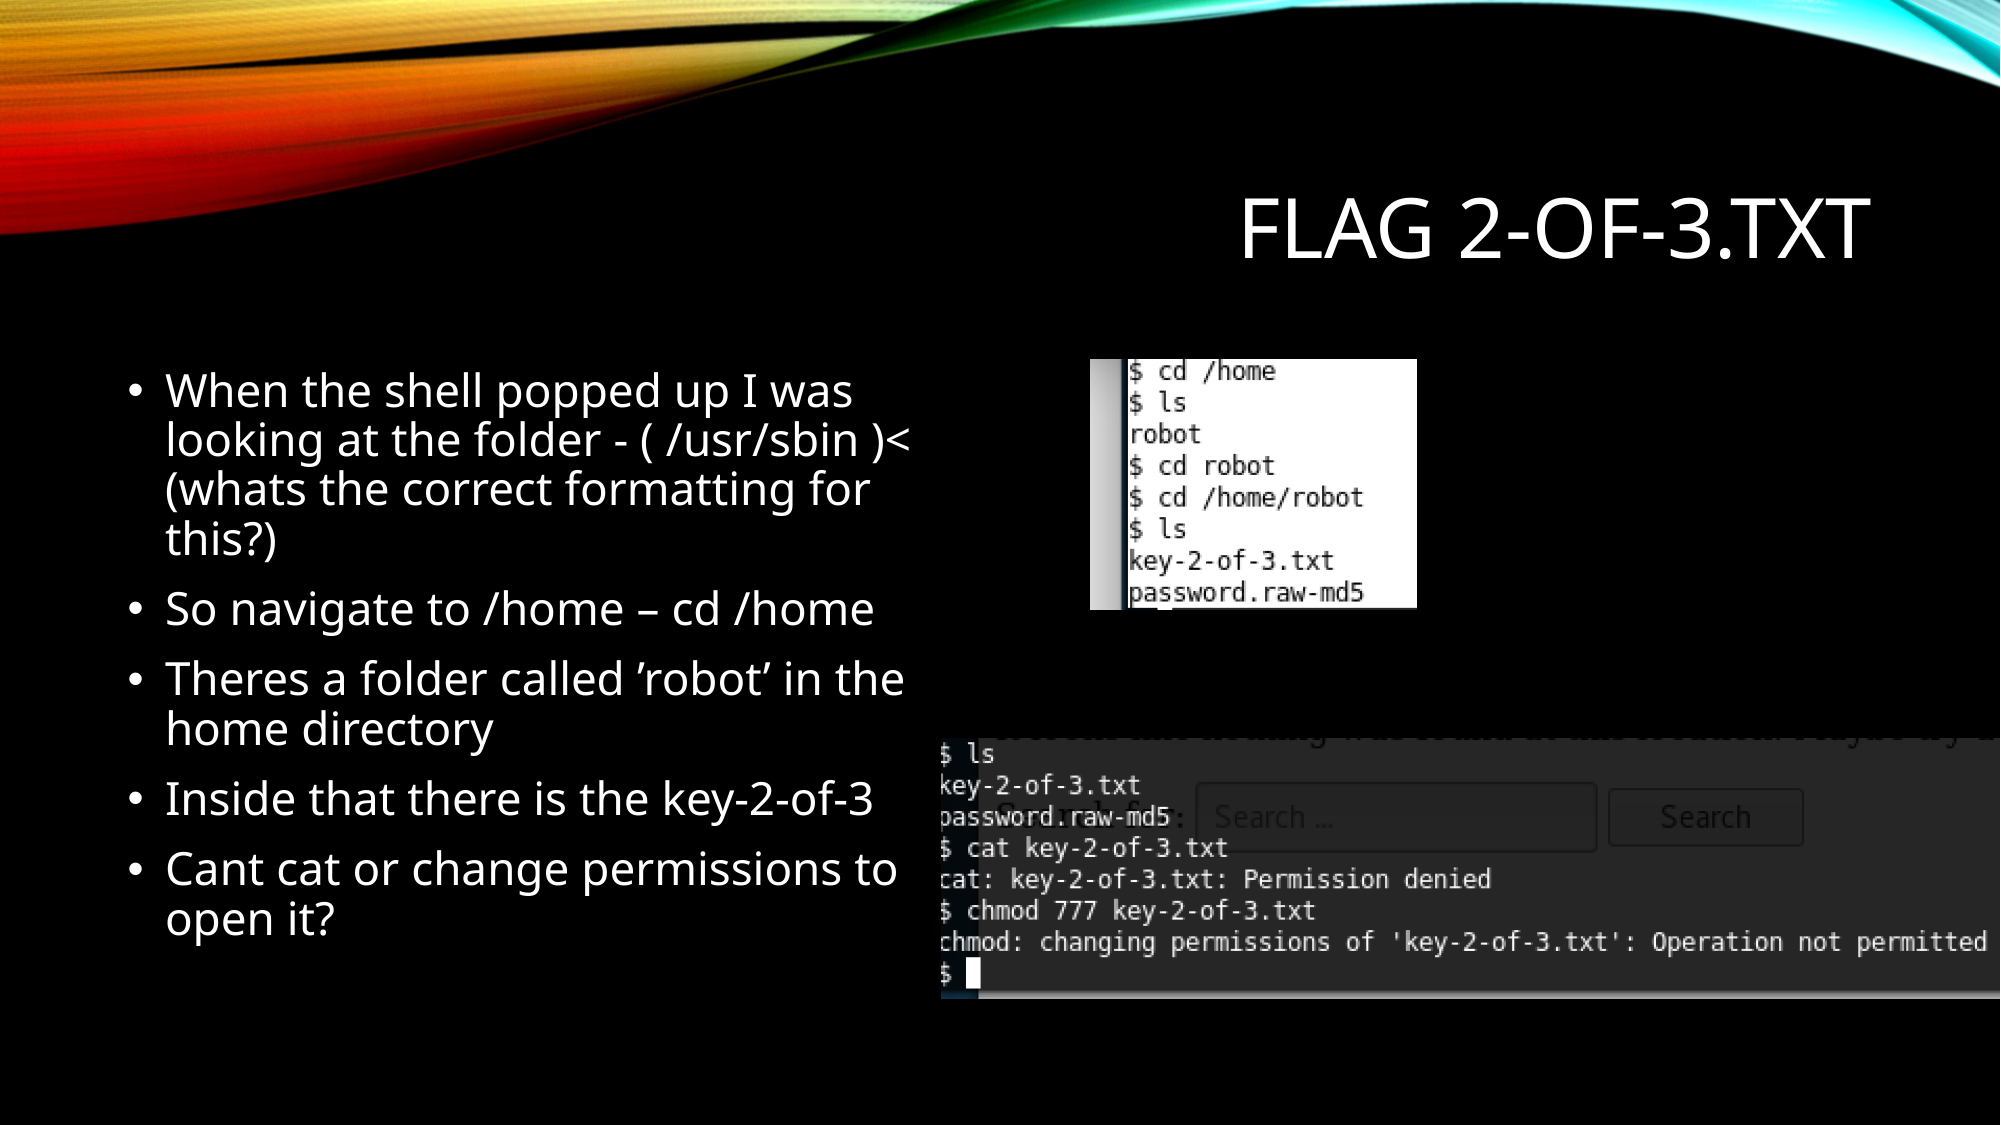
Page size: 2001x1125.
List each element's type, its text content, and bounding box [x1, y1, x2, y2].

picture [0, 0, 2000, 237]
title Flag 2-of-3.txt [474, 125, 1888, 338]
picture [941, 738, 2000, 1000]
picture [1090, 359, 1417, 611]
list When the shell popped up I was looking at the folder - ( /usr/sbin )< (whats the correct formatting for this?) So navigate to /home – cd /home Theres a folder called ’robot’ in the home directory Inside that there is the key-2-of-3 Cant cat or change permissions to open it? [112, 360, 988, 1021]
